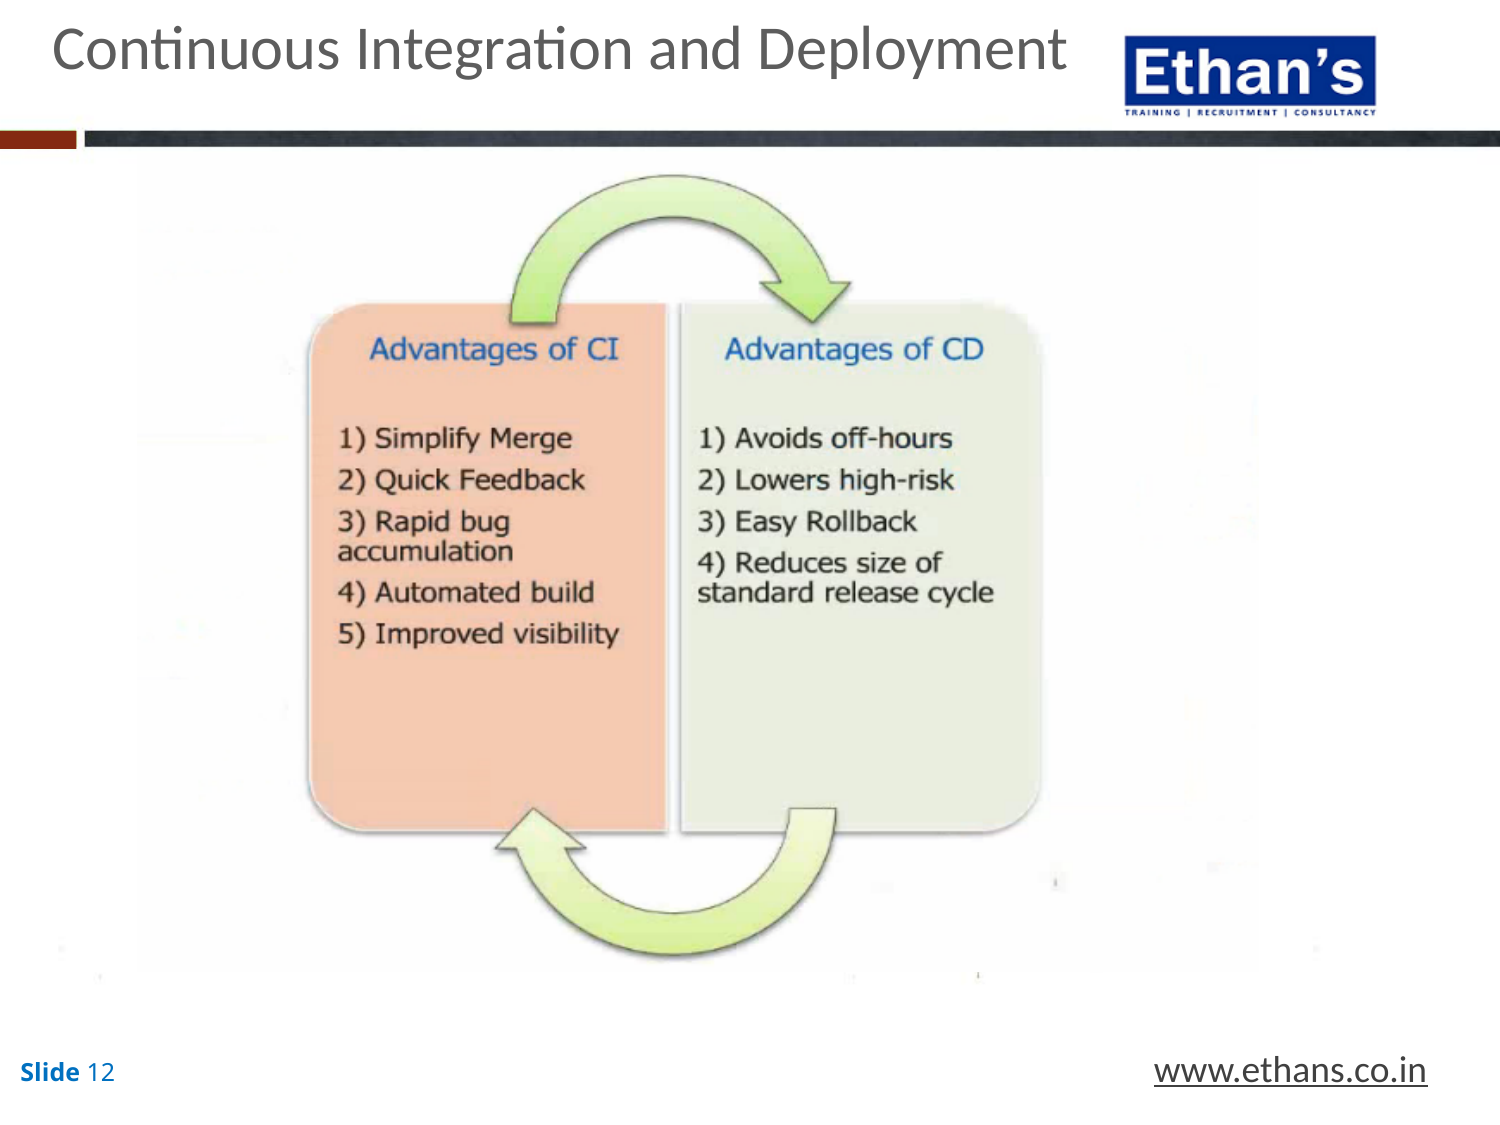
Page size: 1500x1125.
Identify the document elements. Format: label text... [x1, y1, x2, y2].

picture [0, 0, 1500, 1125]
text_box Continuous Integration and Deployment [37, 0, 1088, 90]
